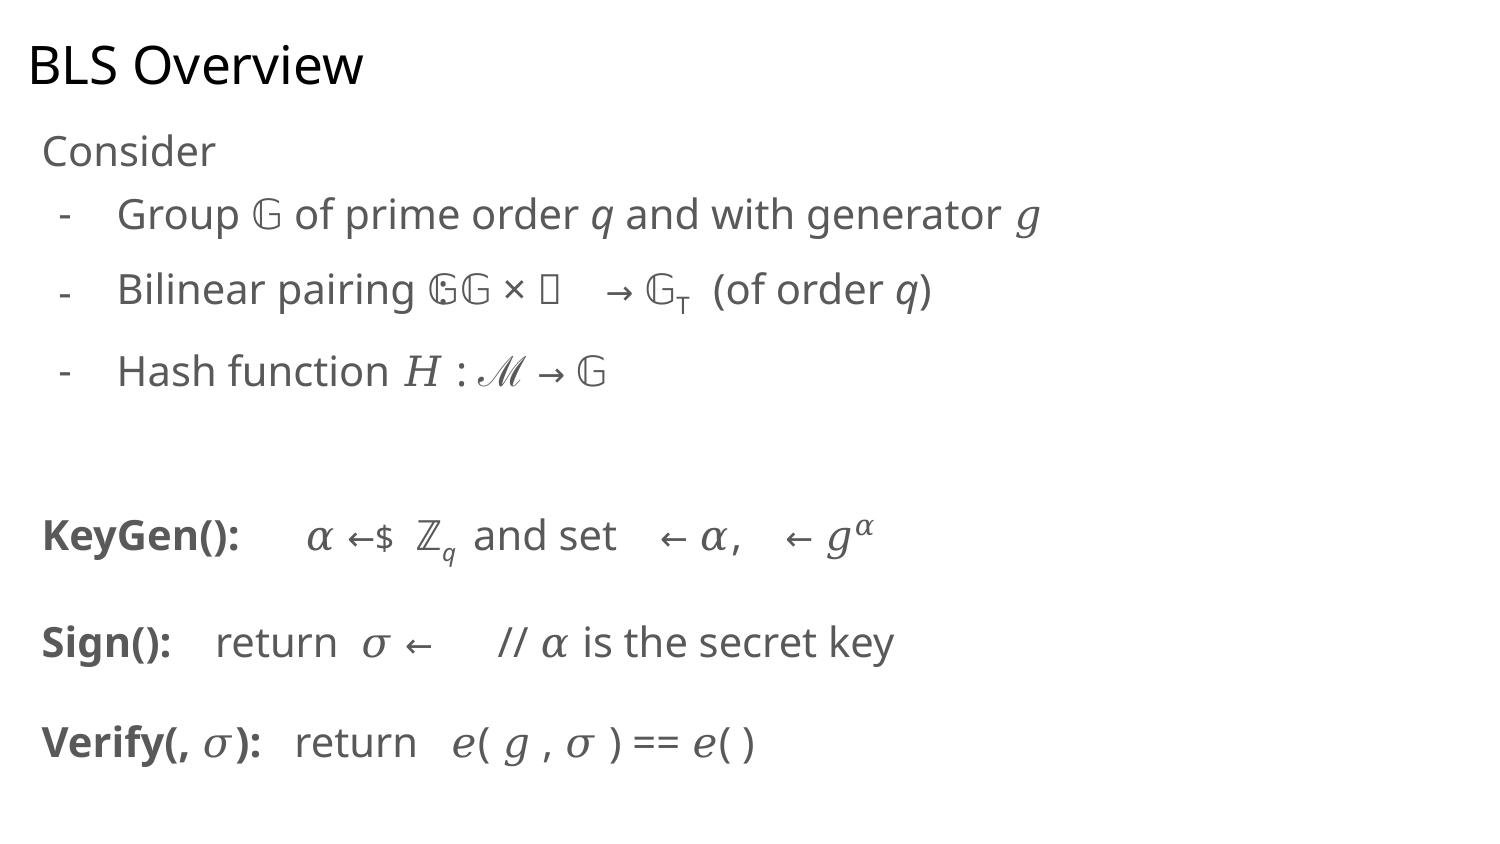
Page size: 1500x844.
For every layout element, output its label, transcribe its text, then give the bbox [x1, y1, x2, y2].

title BLS Overview [12, 16, 1411, 111]
